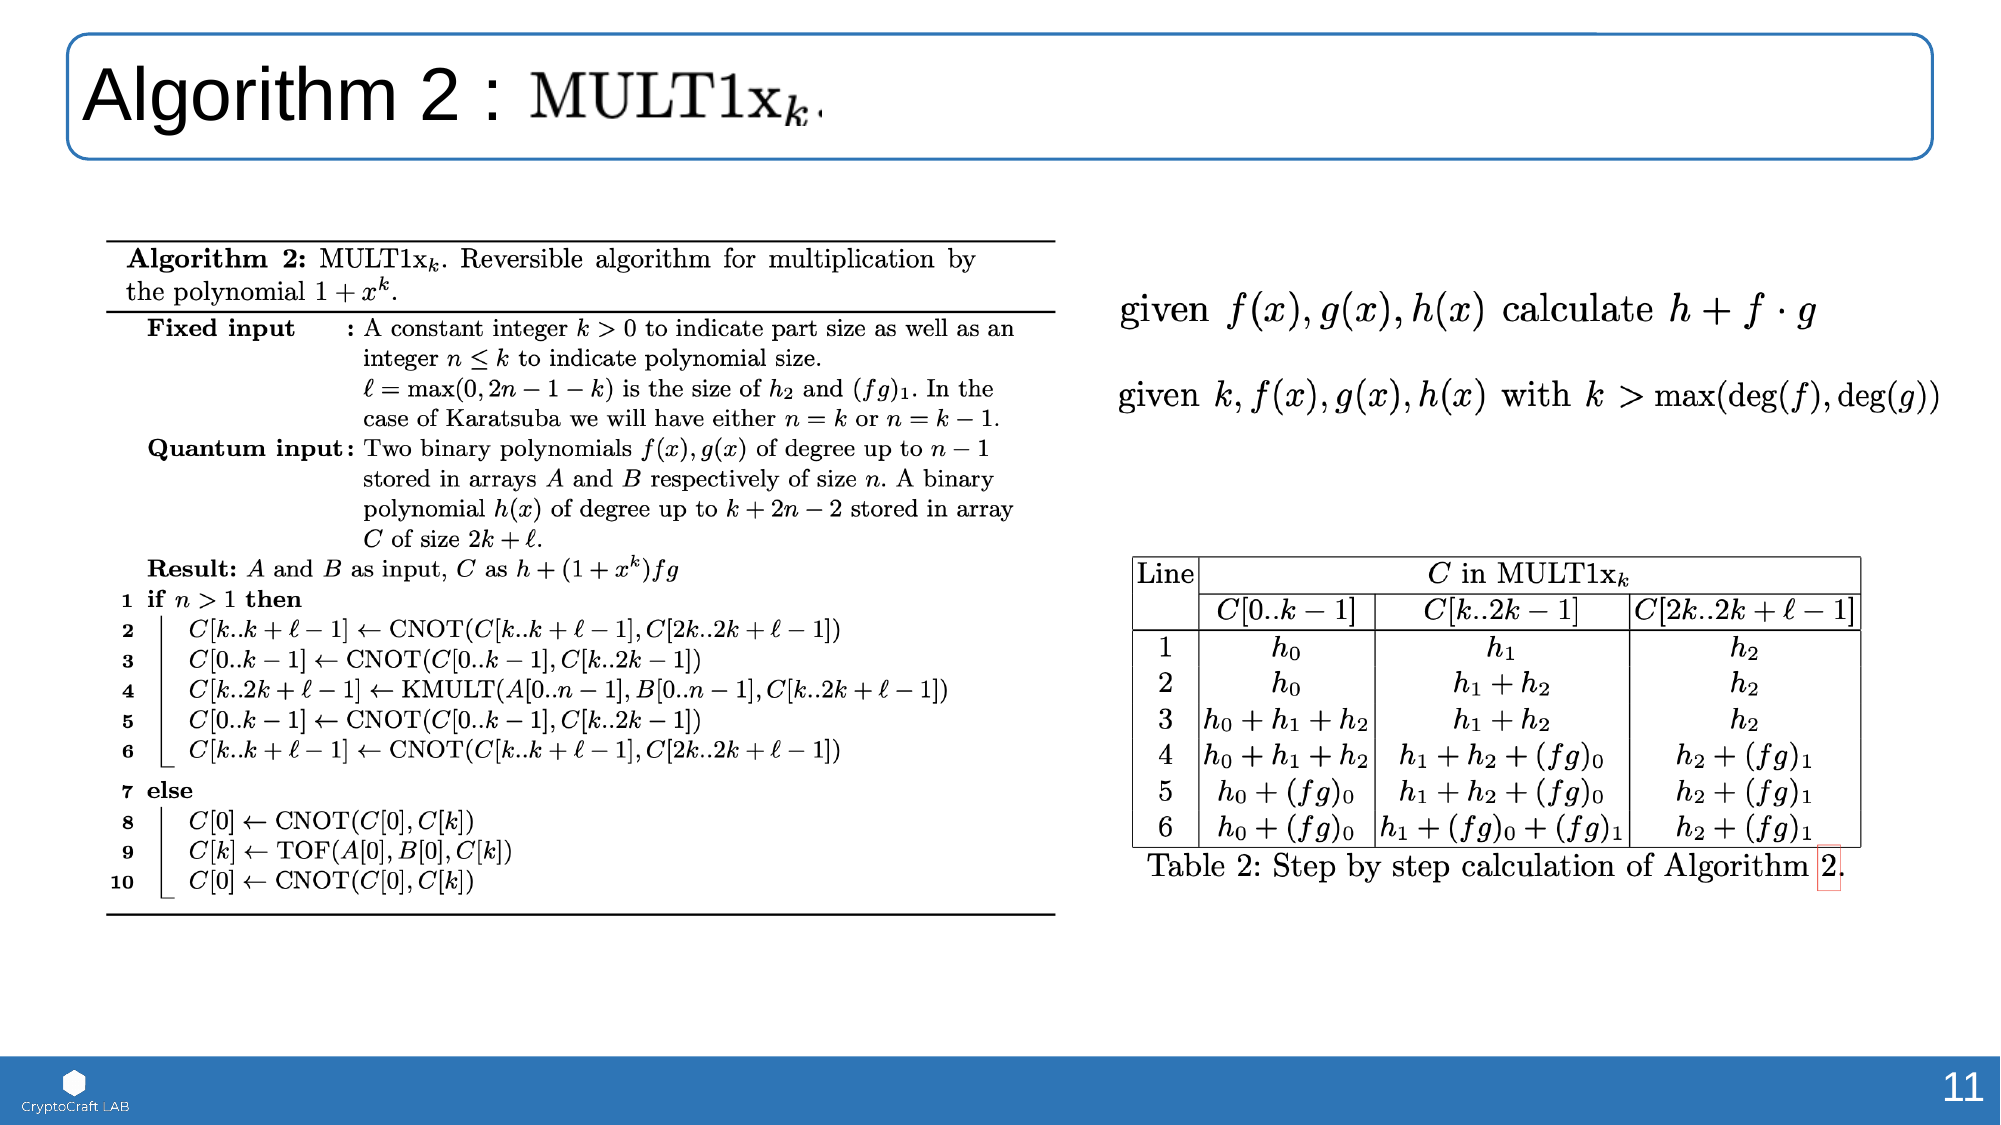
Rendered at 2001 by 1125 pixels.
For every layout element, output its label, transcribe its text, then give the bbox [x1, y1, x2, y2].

picture [1109, 284, 1824, 335]
picture [1100, 544, 1910, 895]
picture [518, 61, 822, 126]
picture [1109, 377, 1941, 420]
picture [13, 1061, 138, 1123]
title Algorithm 2 : [67, 34, 1933, 160]
picture [89, 227, 1070, 927]
